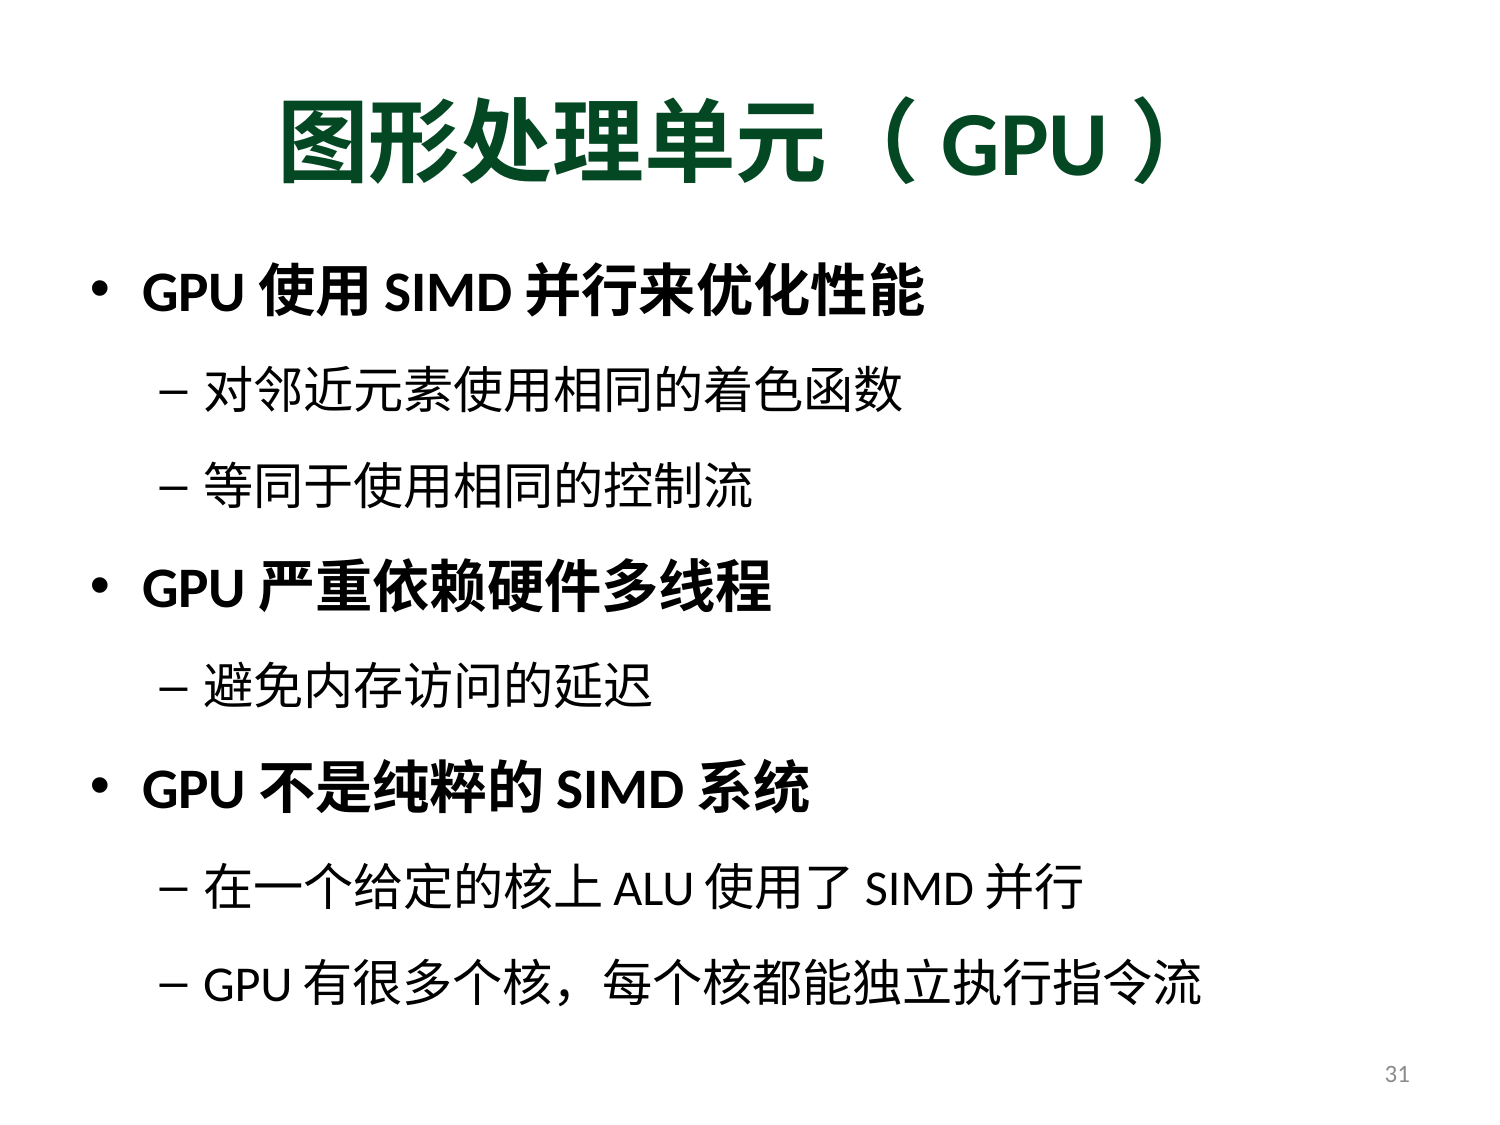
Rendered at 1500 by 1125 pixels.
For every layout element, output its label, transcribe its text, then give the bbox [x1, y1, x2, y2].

title 图形处理单元（GPU） [75, 45, 1425, 233]
slide_number 31 [1074, 1042, 1425, 1103]
list GPU使用SIMD并行来优化性能 对邻近元素使用相同的着色函数 等同于使用相同的控制流 GPU严重依赖硬件多线程 避免内存访问的延迟 GPU不是纯粹的SIMD系统 在一个给定的核上ALU使用了SIMD并行 GPU有很多个核，每个核都能独立执行指令流 [74, 232, 1425, 1024]
